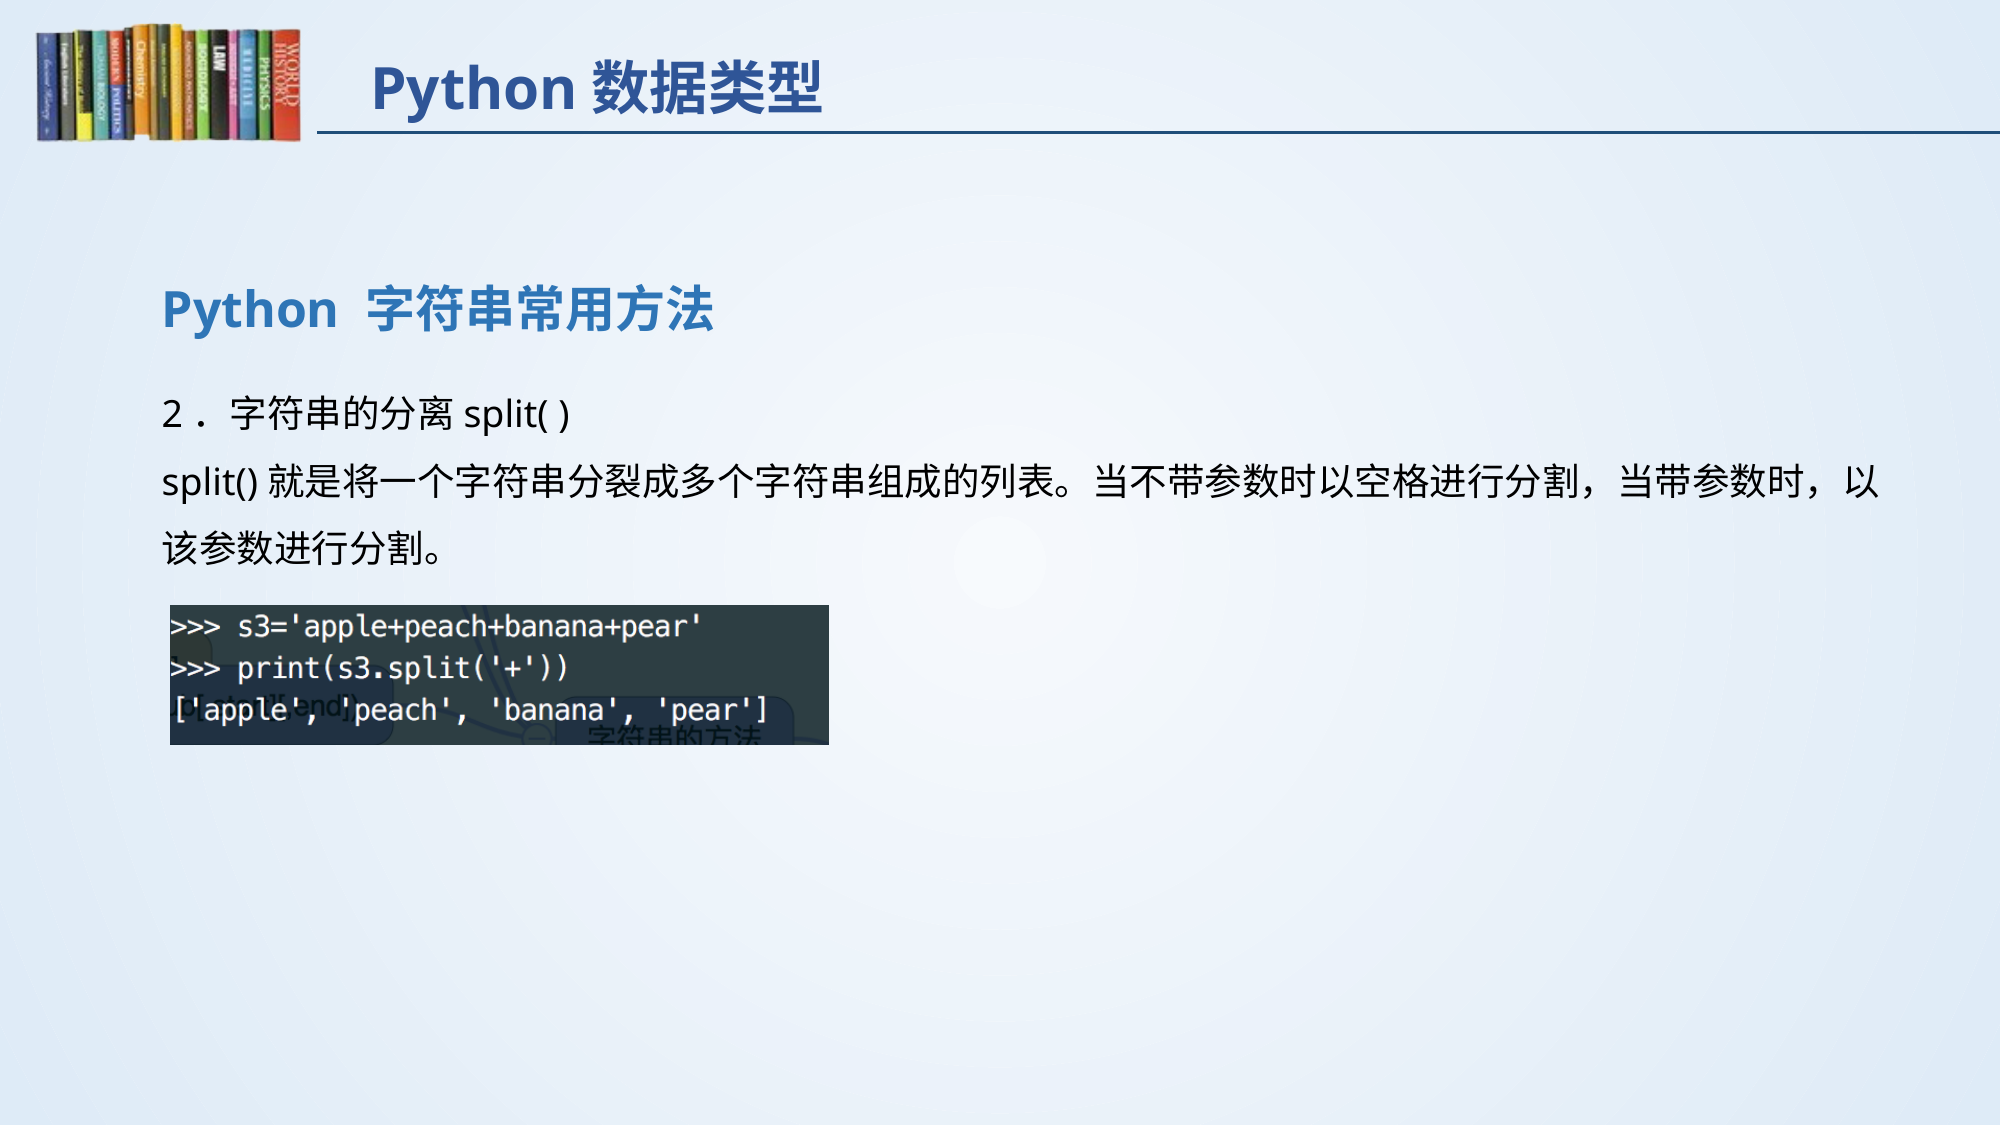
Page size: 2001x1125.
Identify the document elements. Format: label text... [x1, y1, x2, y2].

text_box 2．字符串的分离split( ) split()就是将一个字符串分裂成多个字符串组成的列表。当不带参数时以空格进行分割，当带参数时，以该参数进行分割。 [146, 360, 1927, 625]
text_box Python 字符串常用方法 [146, 269, 736, 360]
text_box Python数据类型 [355, 43, 859, 129]
picture [23, 0, 317, 173]
picture [170, 605, 829, 745]
